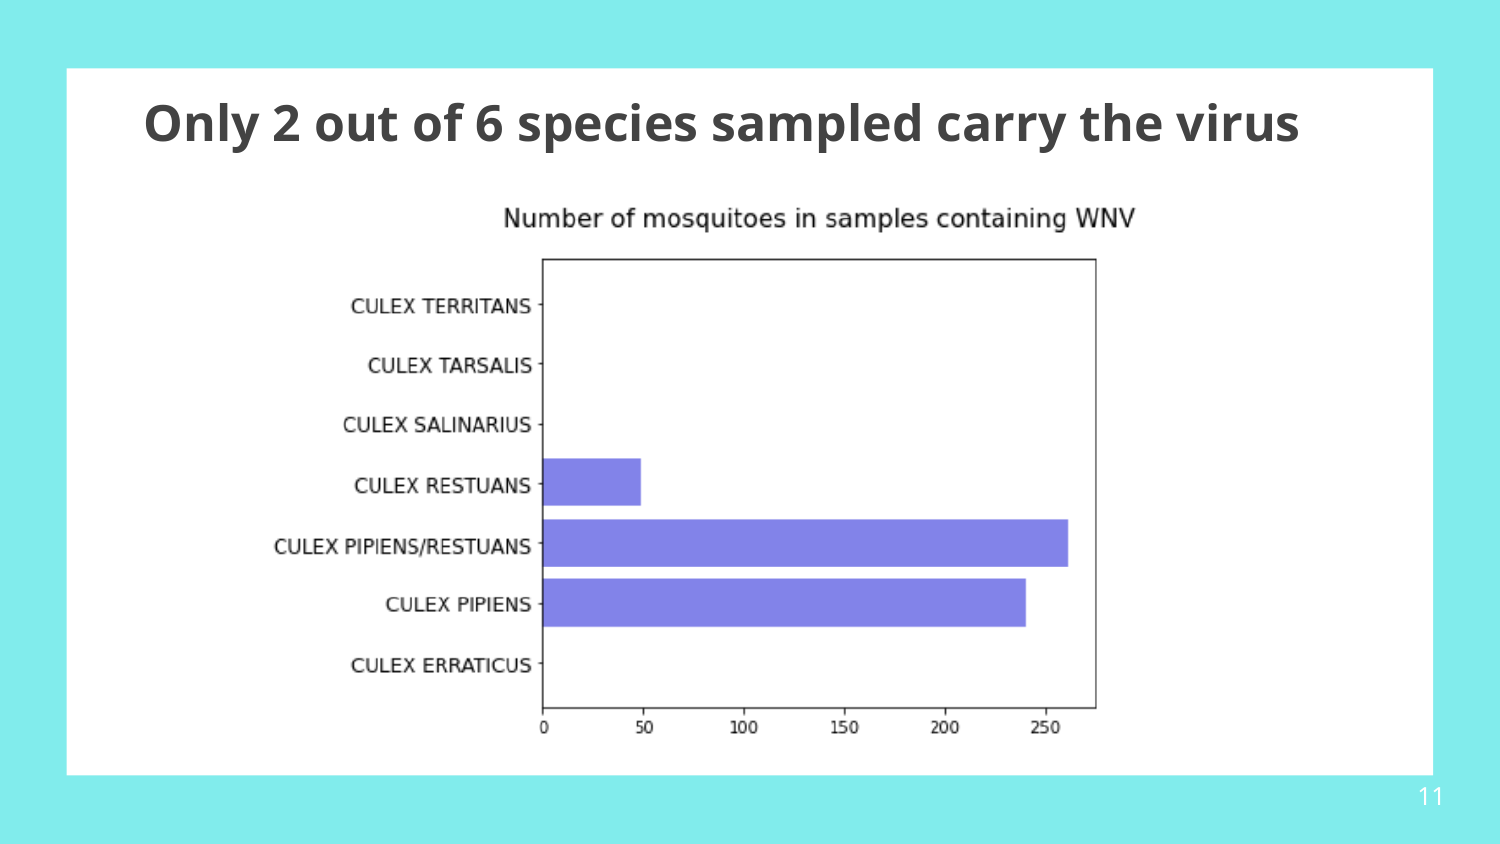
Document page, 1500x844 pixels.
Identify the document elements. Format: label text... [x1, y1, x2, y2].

picture [247, 186, 1194, 758]
slide_number ‹#› [1402, 764, 1493, 830]
title Only 2 out of 6 species sampled carry the virus [128, 101, 1379, 167]
